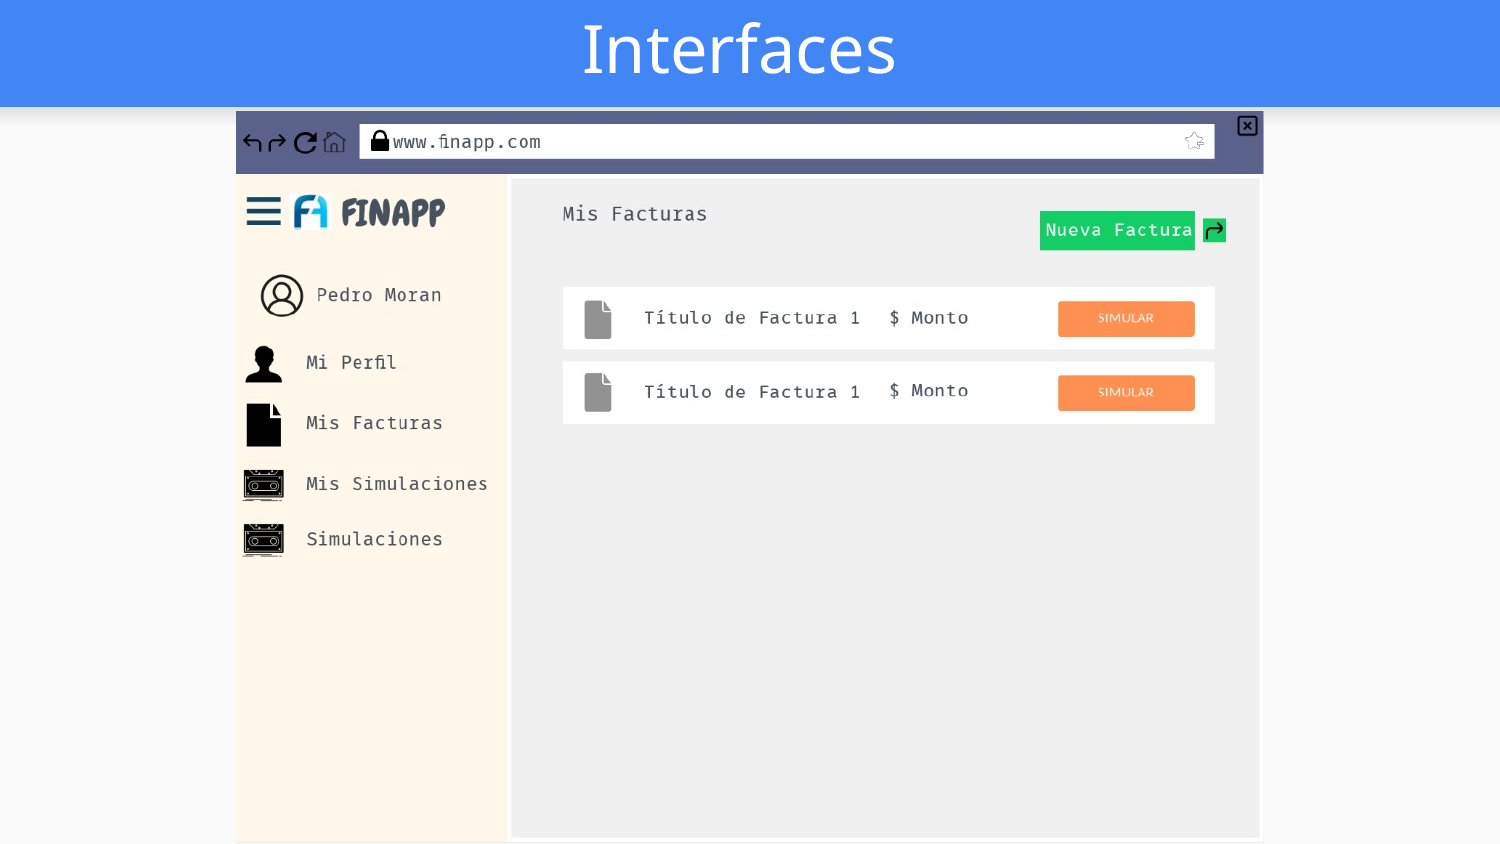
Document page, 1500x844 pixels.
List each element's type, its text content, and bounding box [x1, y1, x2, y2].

title Interfaces [16, 2, 1464, 102]
picture [236, 111, 1264, 843]
